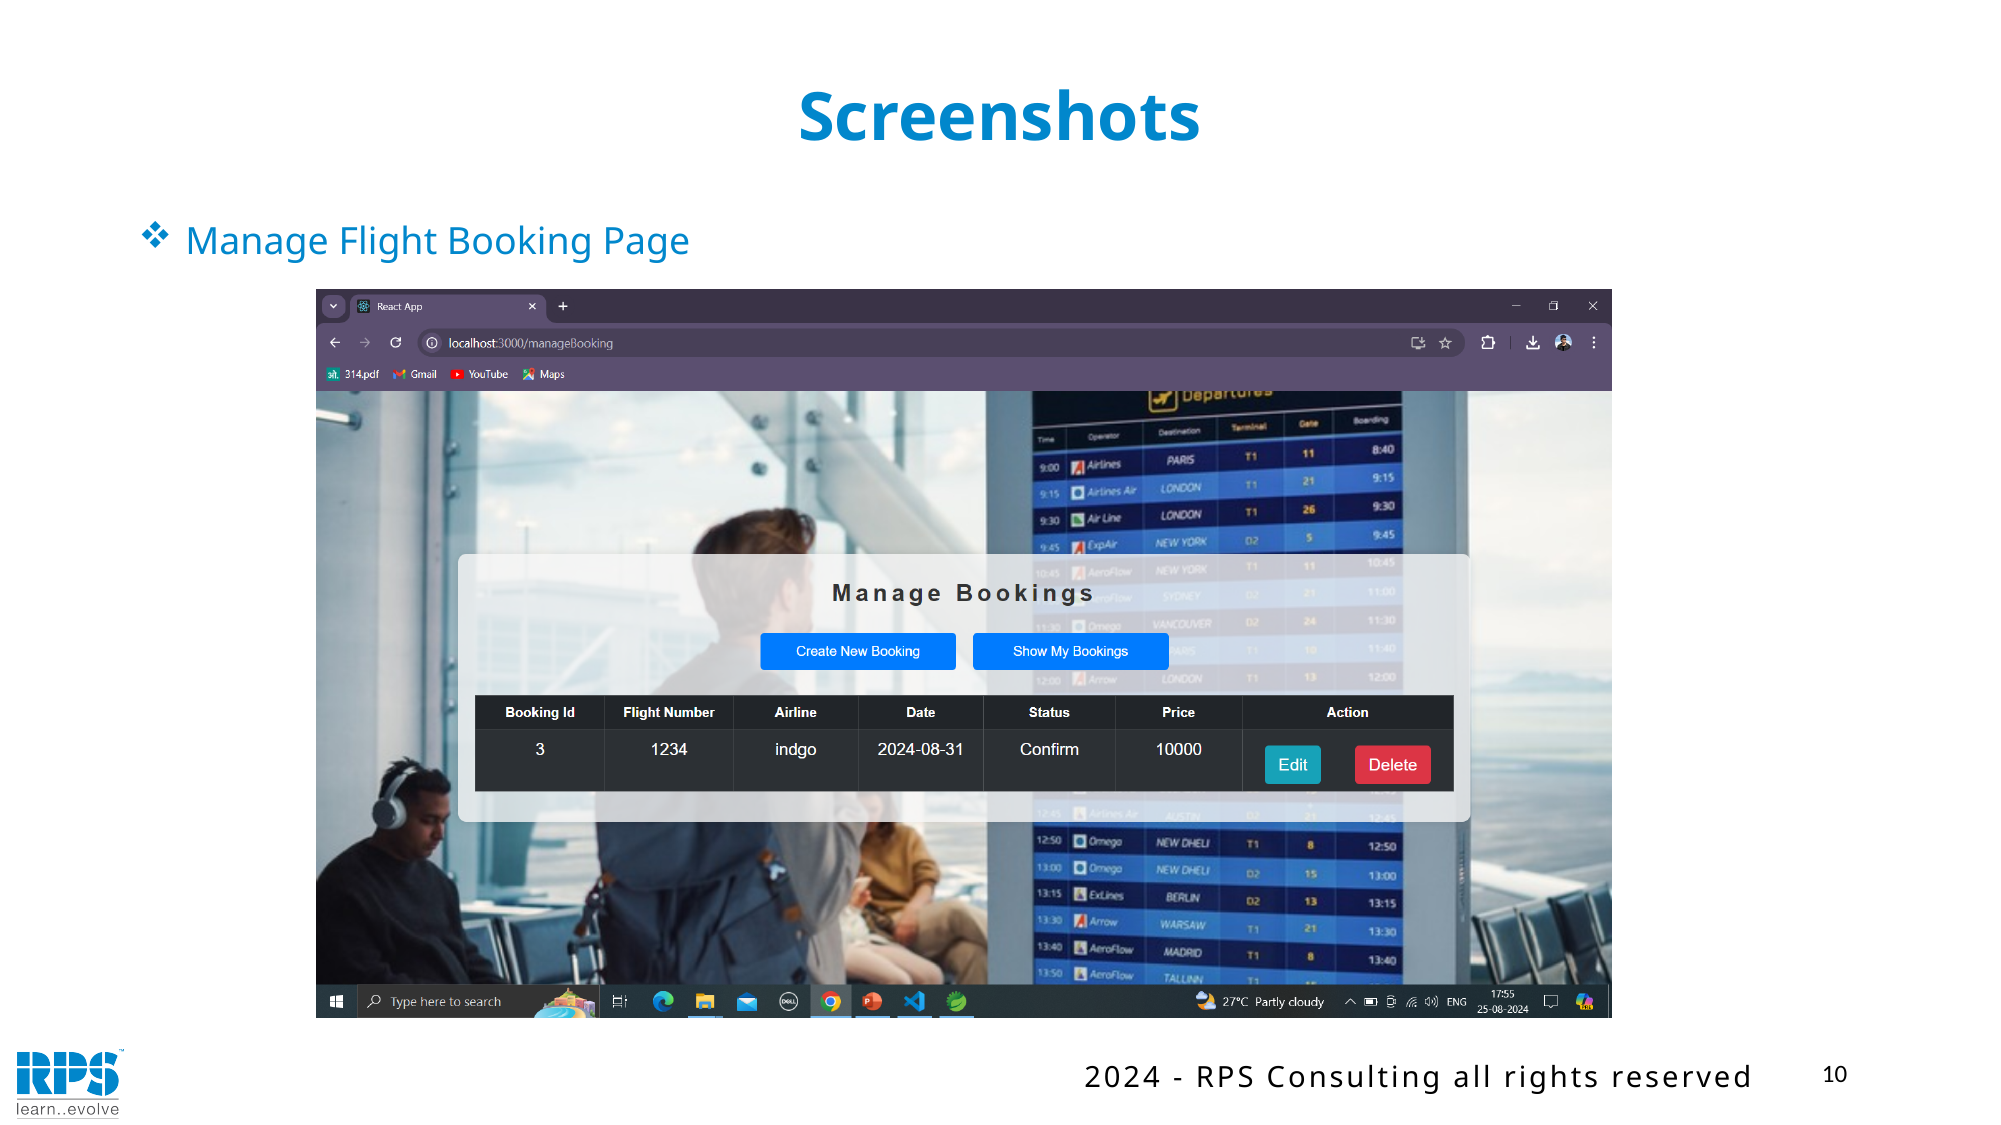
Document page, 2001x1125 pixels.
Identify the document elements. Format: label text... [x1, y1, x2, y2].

text_box 2024 - RPS Consulting all rights reserved [725, 1052, 1412, 1094]
slide_number 10 [1412, 1042, 1863, 1103]
picture [316, 289, 1612, 1018]
text_box Screenshots [171, 73, 1829, 154]
picture [17, 1049, 124, 1119]
text_box Manage Flight Booking Page [123, 164, 1914, 360]
